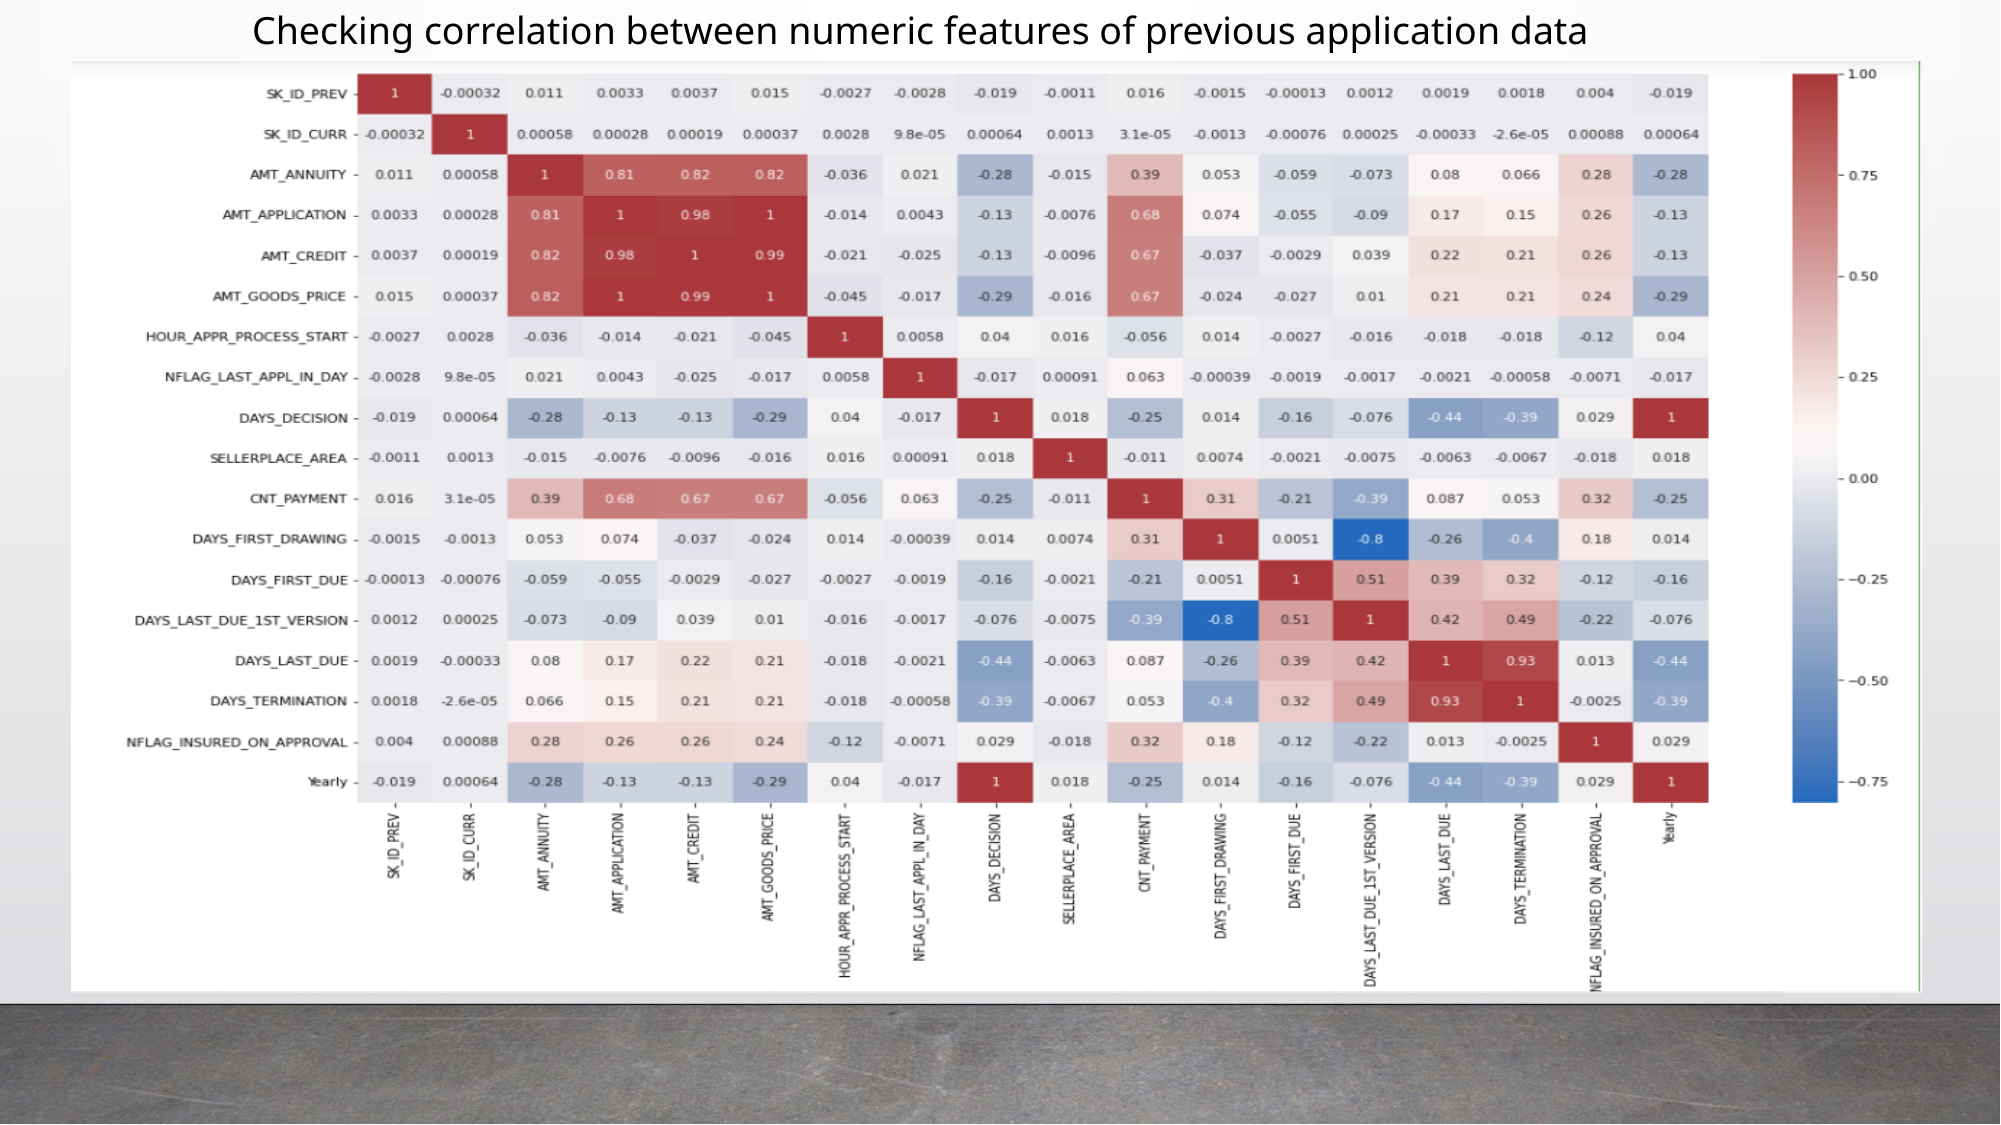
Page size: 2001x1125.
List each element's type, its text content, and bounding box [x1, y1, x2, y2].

text_box Checking correlation between numeric features of previous application data [117, 0, 1725, 60]
picture [0, 1004, 2000, 1124]
picture [70, 61, 1923, 993]
